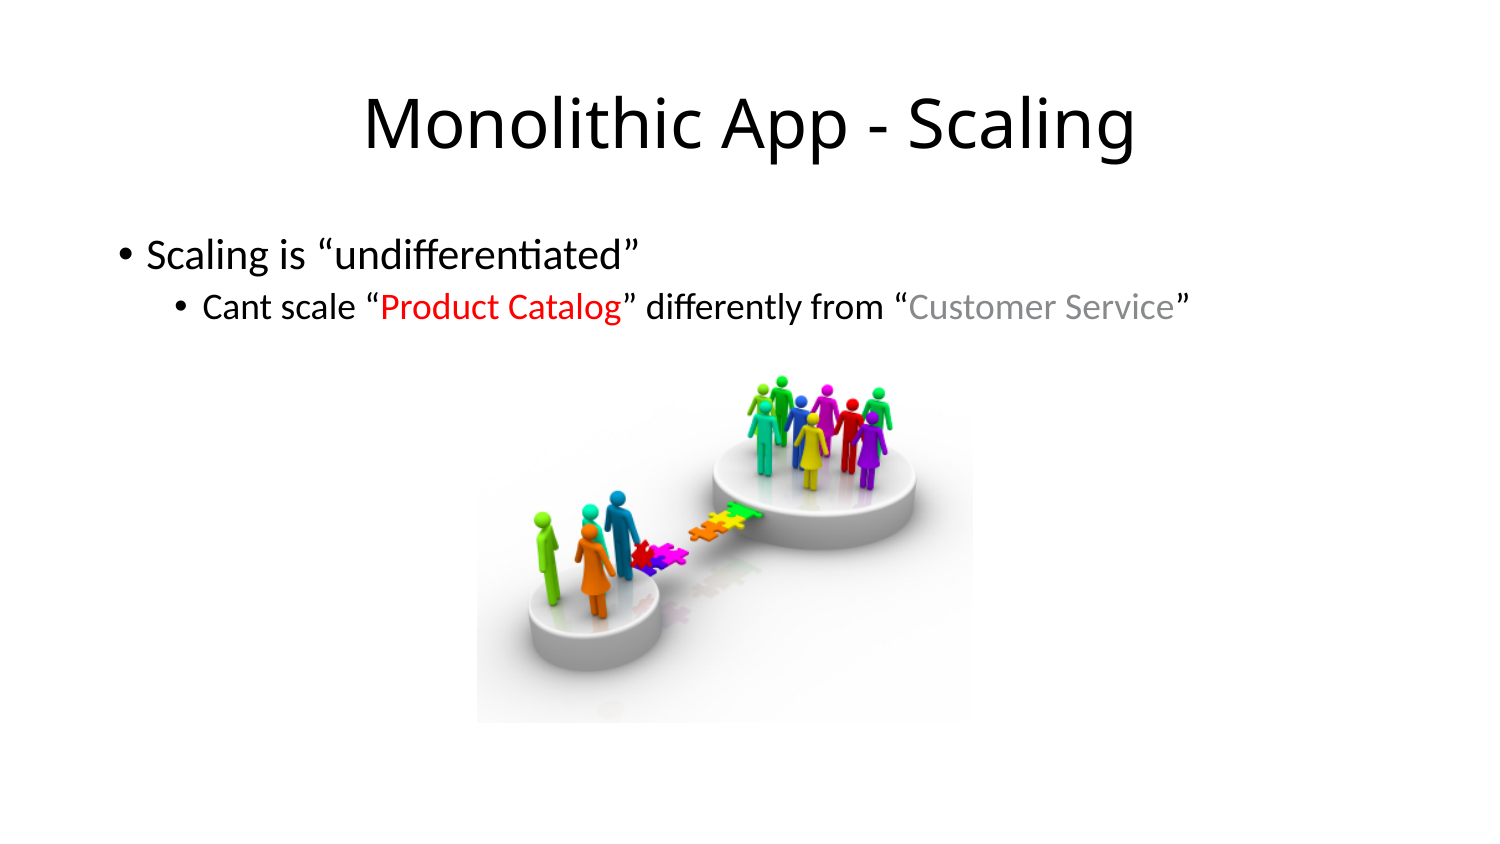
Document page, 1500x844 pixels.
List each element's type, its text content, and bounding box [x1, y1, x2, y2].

list Scaling is “undifferentiated” Cant scale “Product Catalog” differently from “Customer Service” [103, 224, 1397, 760]
picture [477, 351, 973, 723]
title Monolithic App - Scaling [103, 44, 1397, 208]
